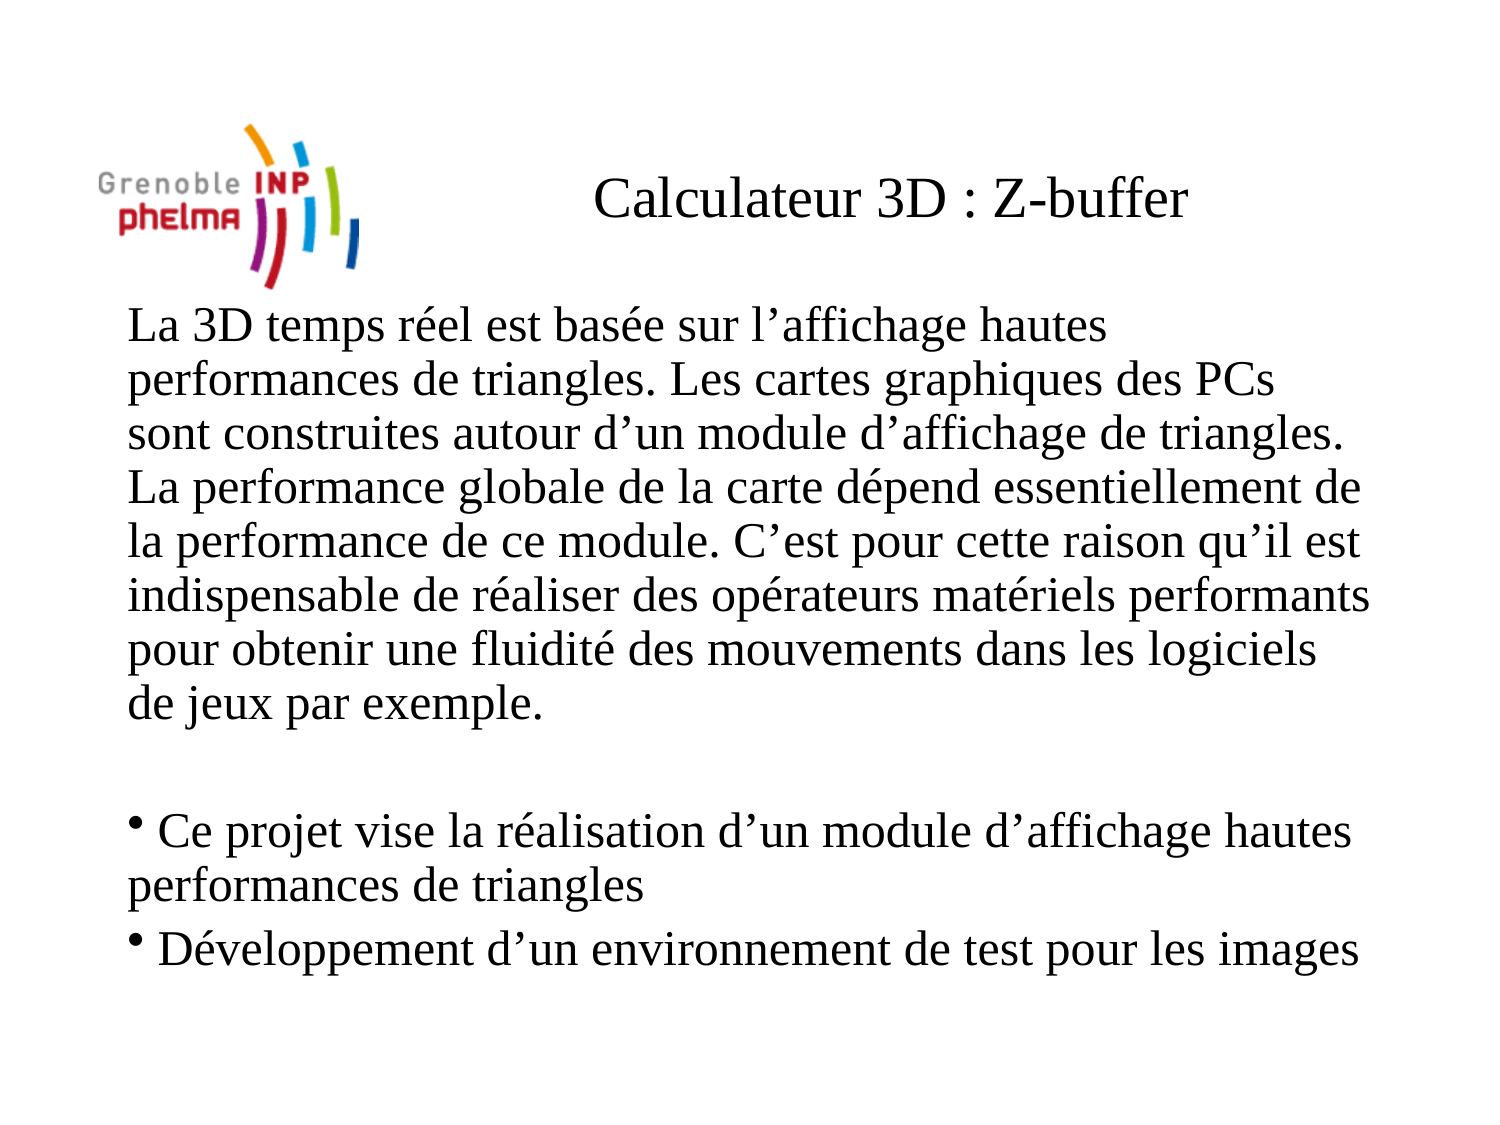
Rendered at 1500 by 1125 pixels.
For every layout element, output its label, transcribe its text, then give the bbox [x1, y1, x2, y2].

title Calculateur 3D : Z-buffer [395, 99, 1388, 288]
list La 3D temps réel est basée sur l’affichage hautes performances de triangles. Les cartes graphiques des PCs sont construites autour d’un module d’affichage de triangles. La performance globale de la carte dépend essentiellement de la performance de ce module. C’est pour cette raison qu’il est indispensable de réaliser des opérateurs matériels performants pour obtenir une fluidité des mouvements dans les logiciels de jeux par exemple. Ce projet vise la réalisation d’un module d’affichage hautes performances de triangles Développement d’un environnement de test pour les images [112, 290, 1388, 966]
picture [41, 113, 359, 301]
